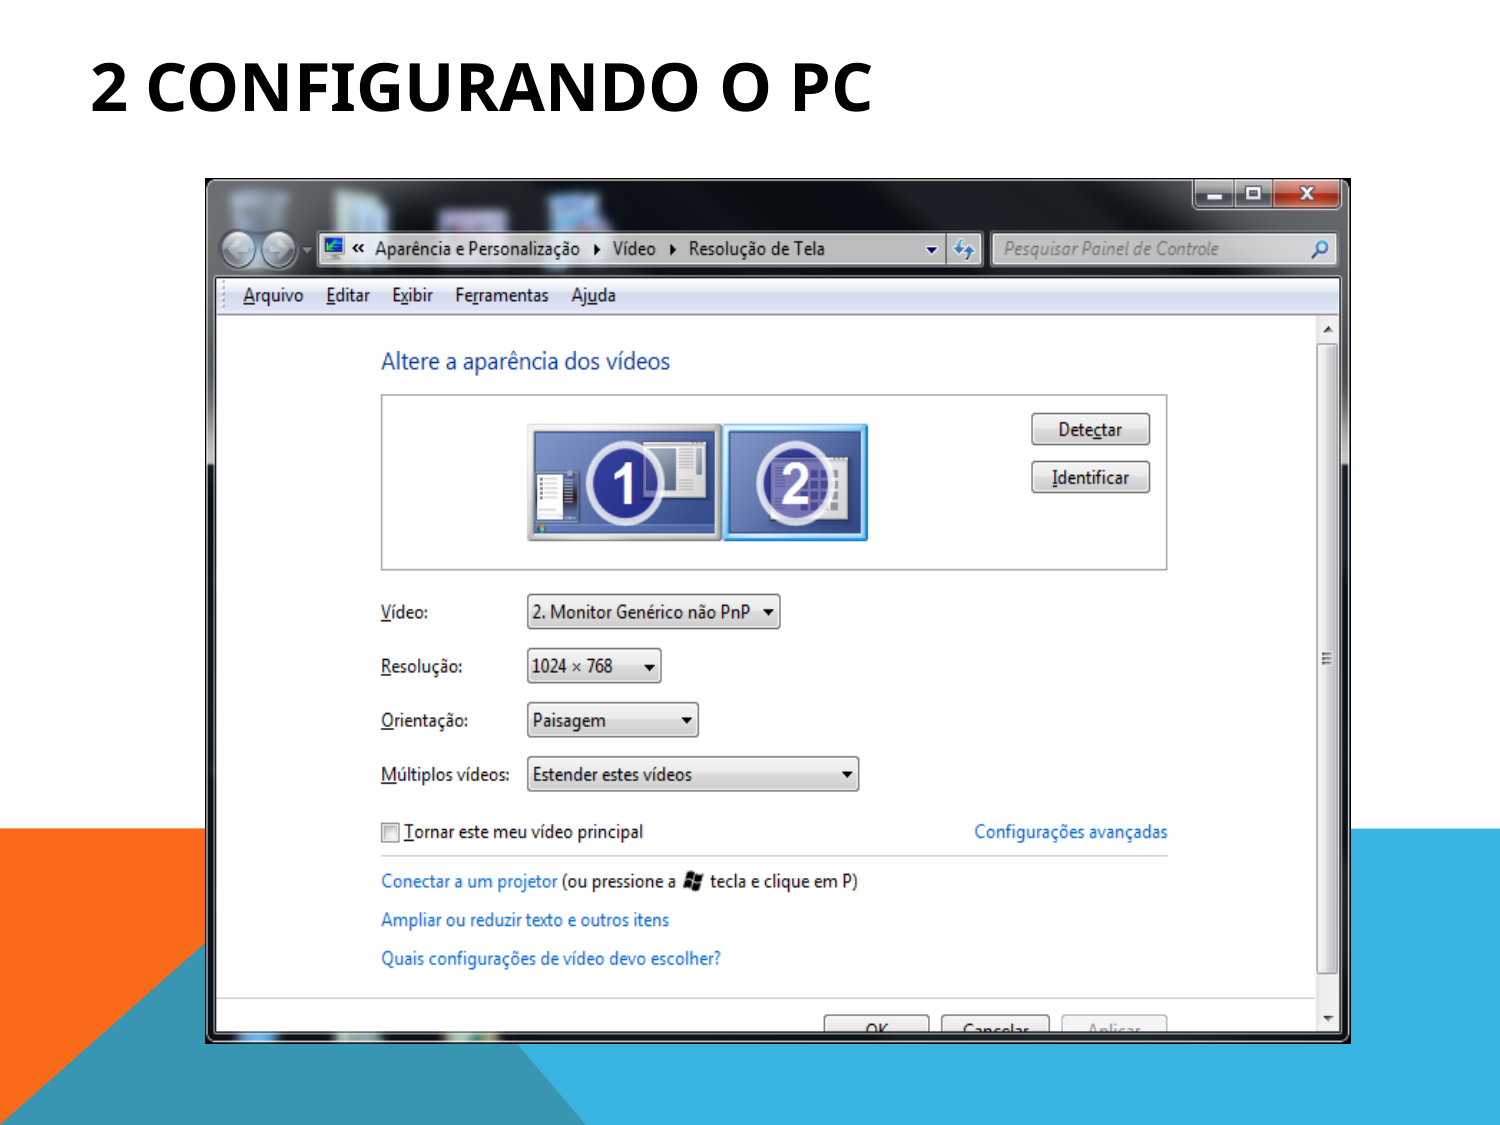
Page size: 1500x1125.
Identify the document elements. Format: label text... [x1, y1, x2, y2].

picture [205, 178, 1352, 1044]
title 2 Configurando o PC [75, 0, 1425, 179]
